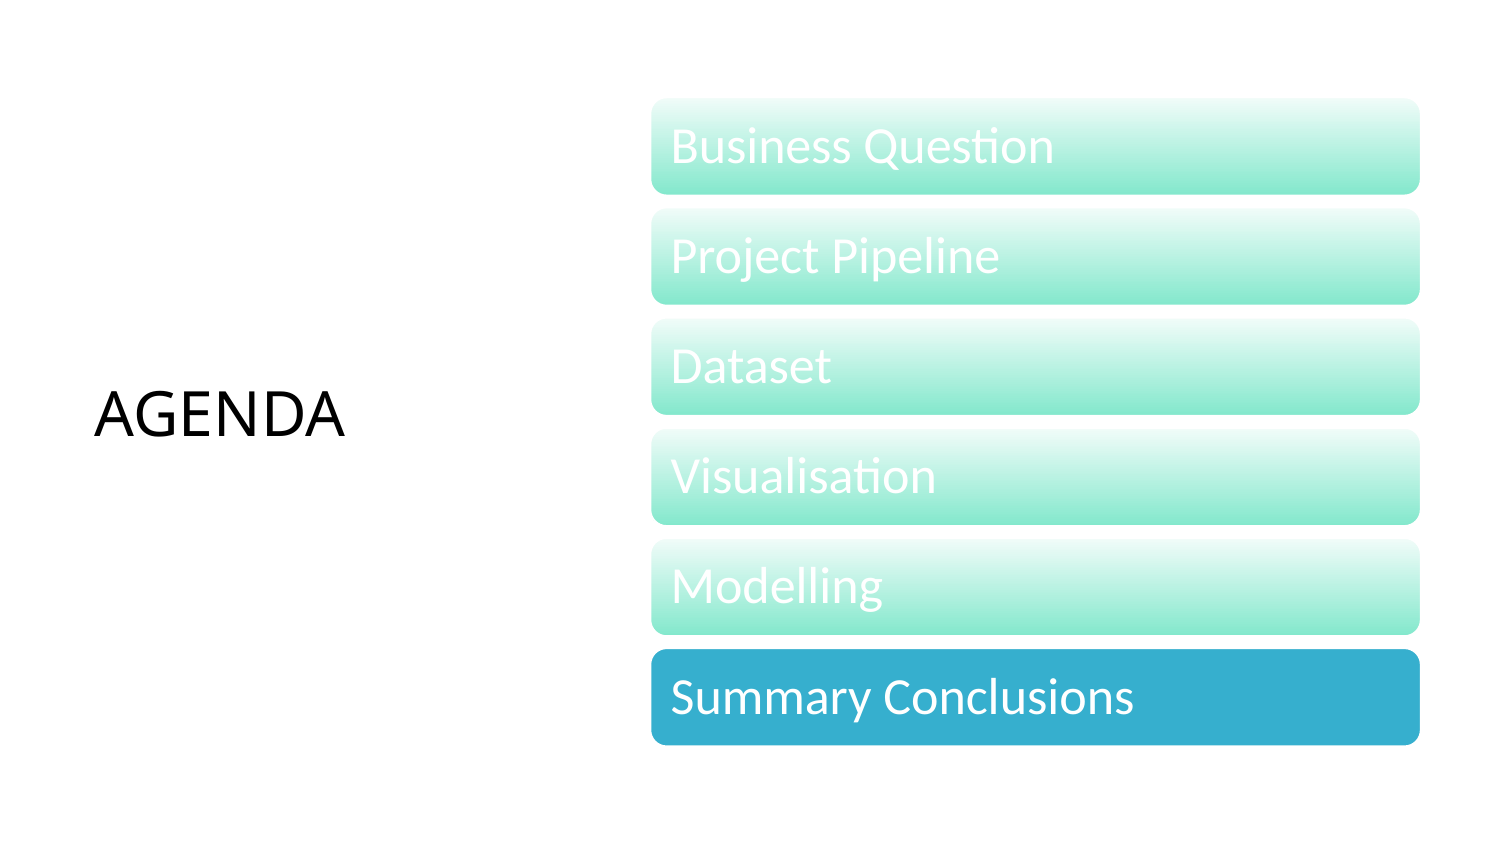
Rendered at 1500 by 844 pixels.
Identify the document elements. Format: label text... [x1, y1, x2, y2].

title AGENDA [79, 76, 532, 756]
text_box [650, 97, 1421, 747]
